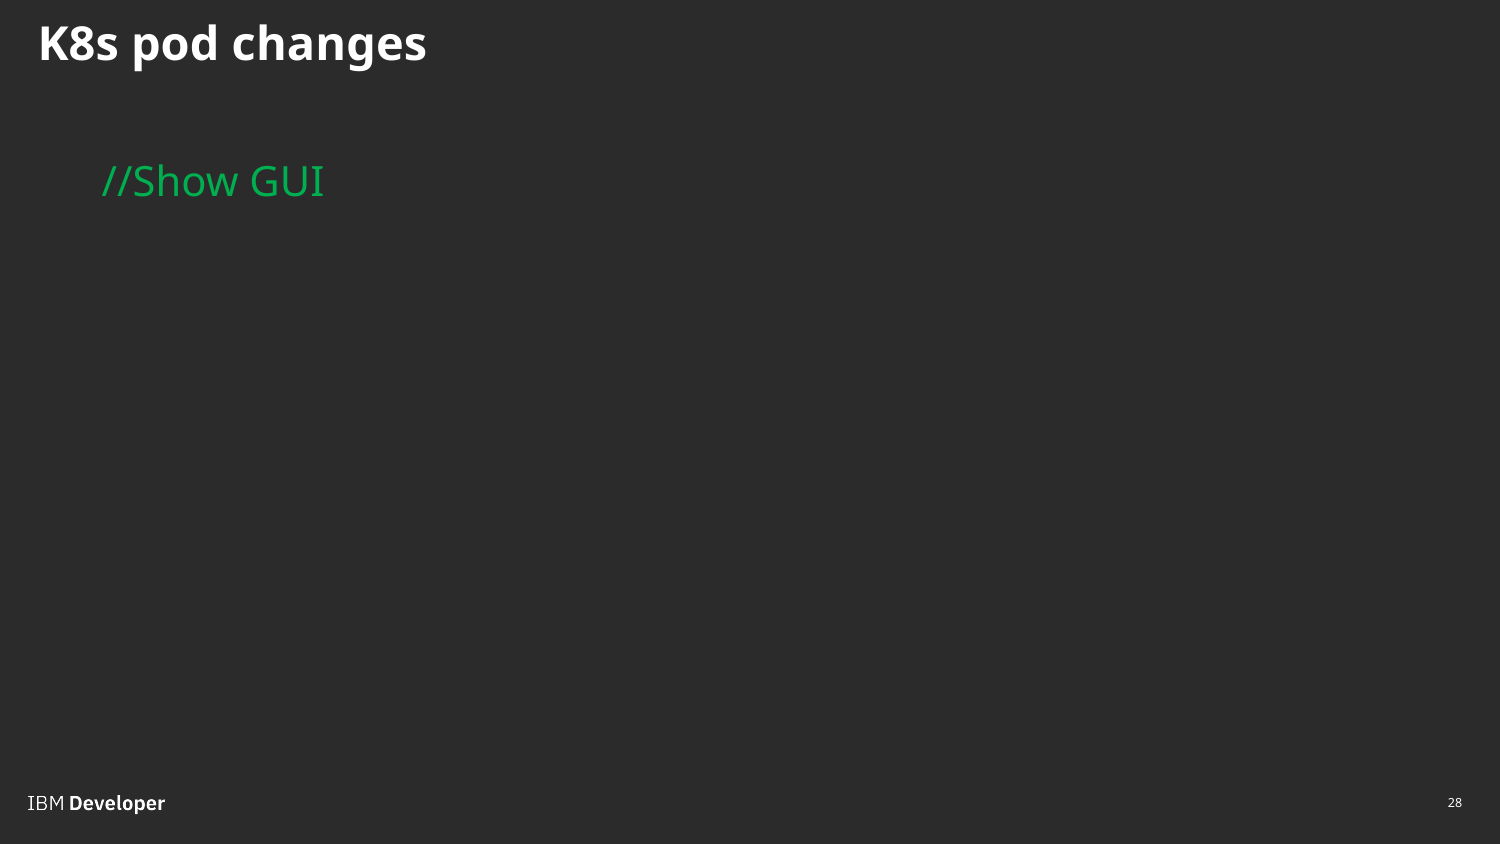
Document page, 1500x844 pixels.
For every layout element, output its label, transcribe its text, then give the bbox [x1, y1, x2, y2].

title K8s pod changes [37, 19, 1367, 136]
slide_number 28 [1125, 791, 1463, 815]
list //Show GUI [101, 155, 1399, 773]
list [50, 116, 665, 257]
picture [0, 767, 193, 839]
